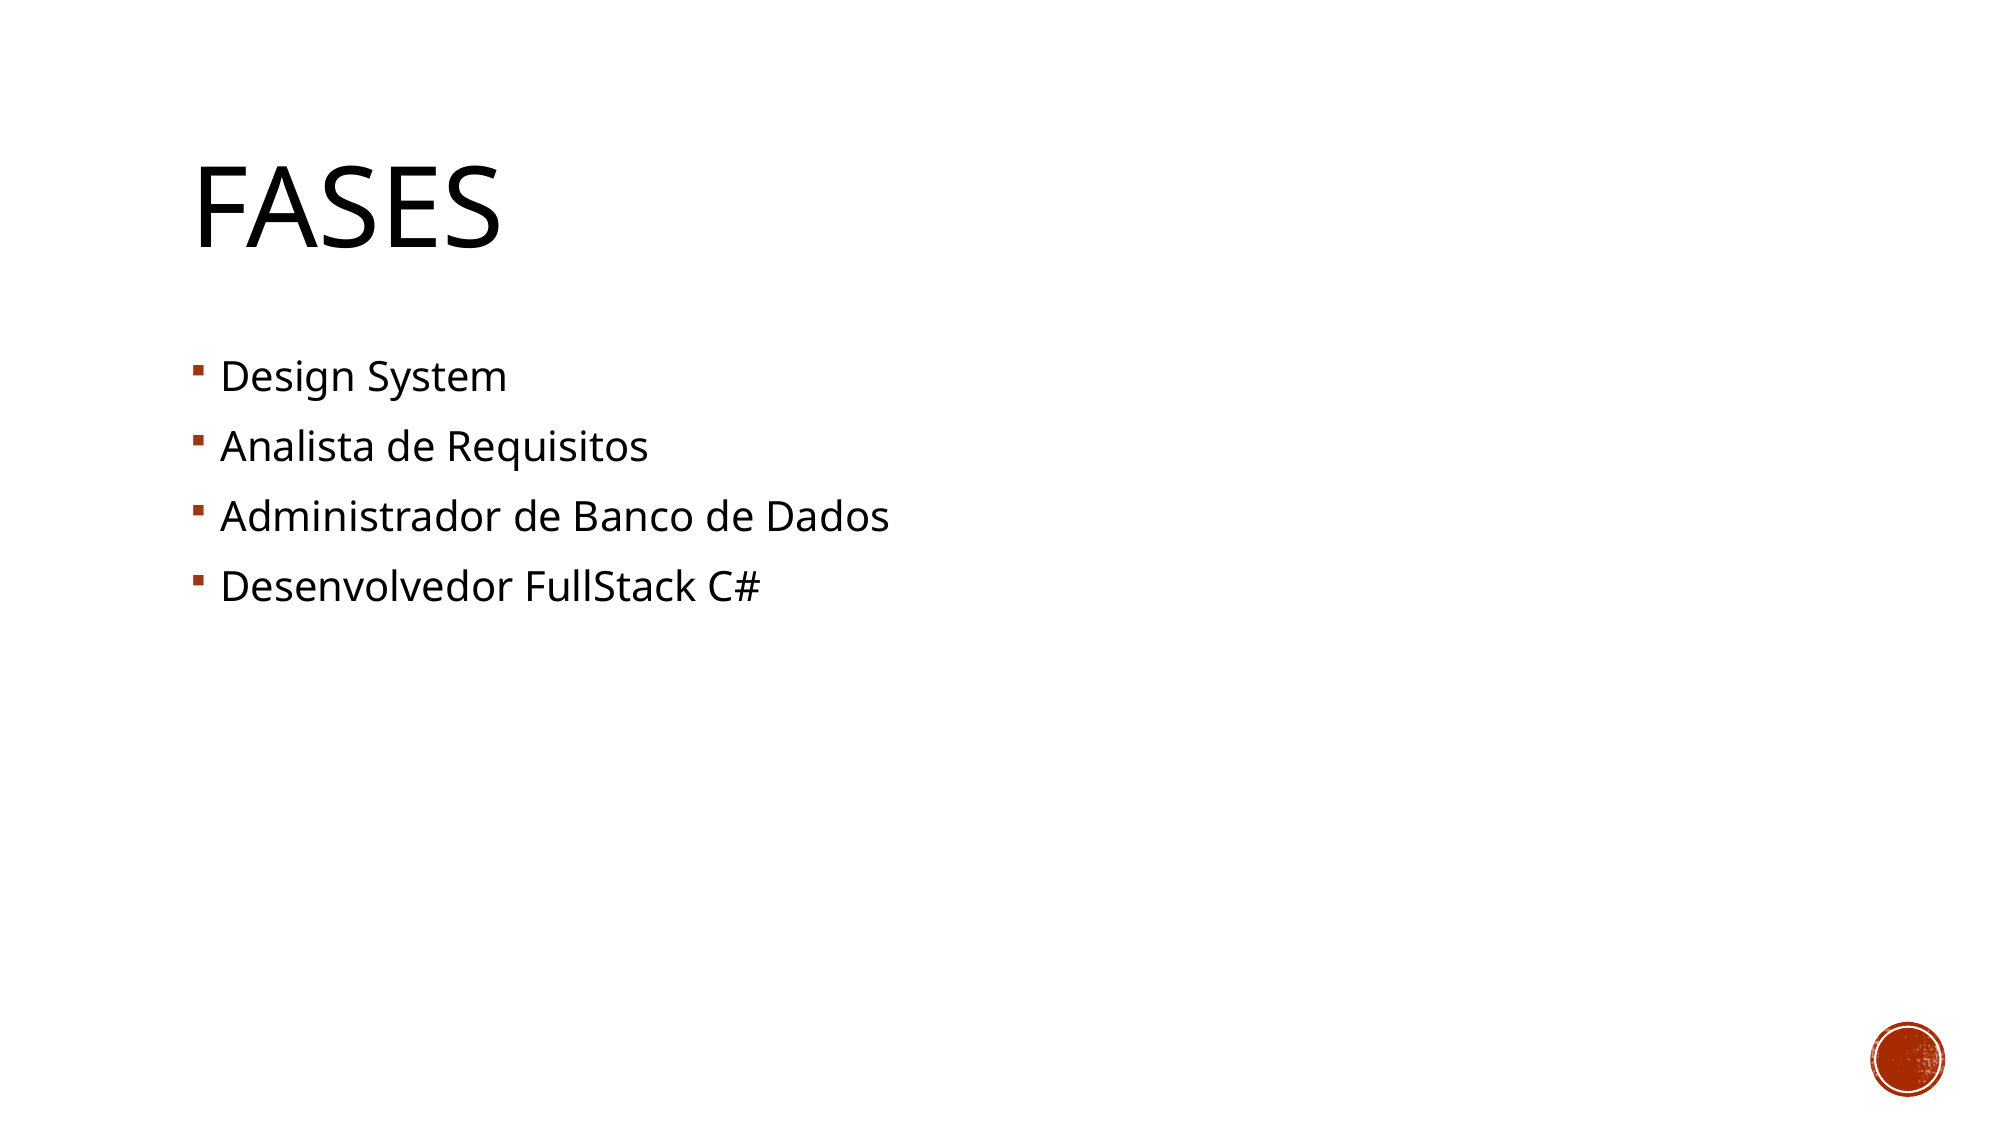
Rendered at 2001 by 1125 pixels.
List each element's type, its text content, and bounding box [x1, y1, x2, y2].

list Design System Analista de Requisitos Administrador de Banco de Dados Desenvolvedor FullStack C# [175, 348, 1826, 1013]
title FASES [175, 79, 1826, 344]
